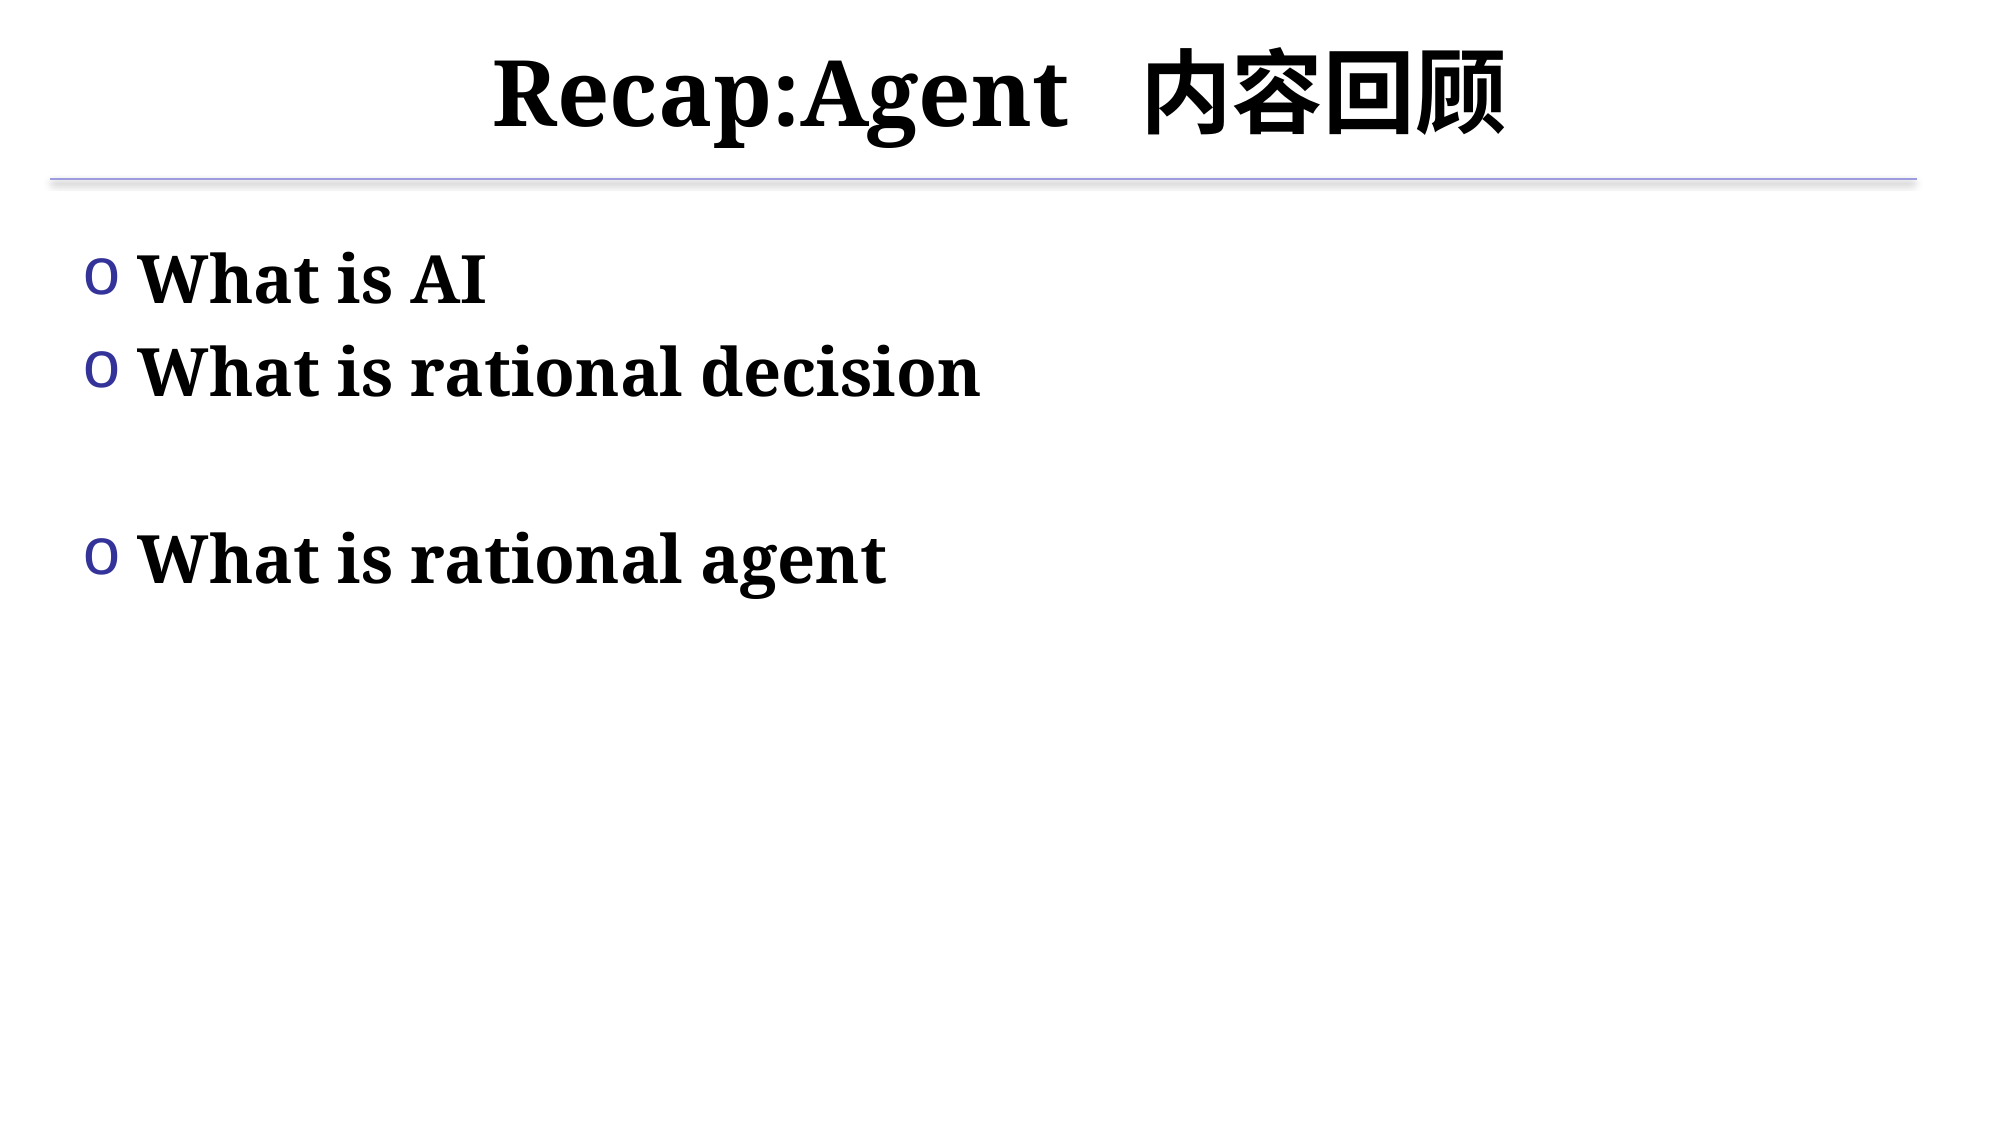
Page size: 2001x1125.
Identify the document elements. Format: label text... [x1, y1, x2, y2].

list What is AI What is rational decision What is rational agent [66, 228, 1934, 1006]
title Recap:Agent 内容回顾 [0, 0, 2000, 184]
